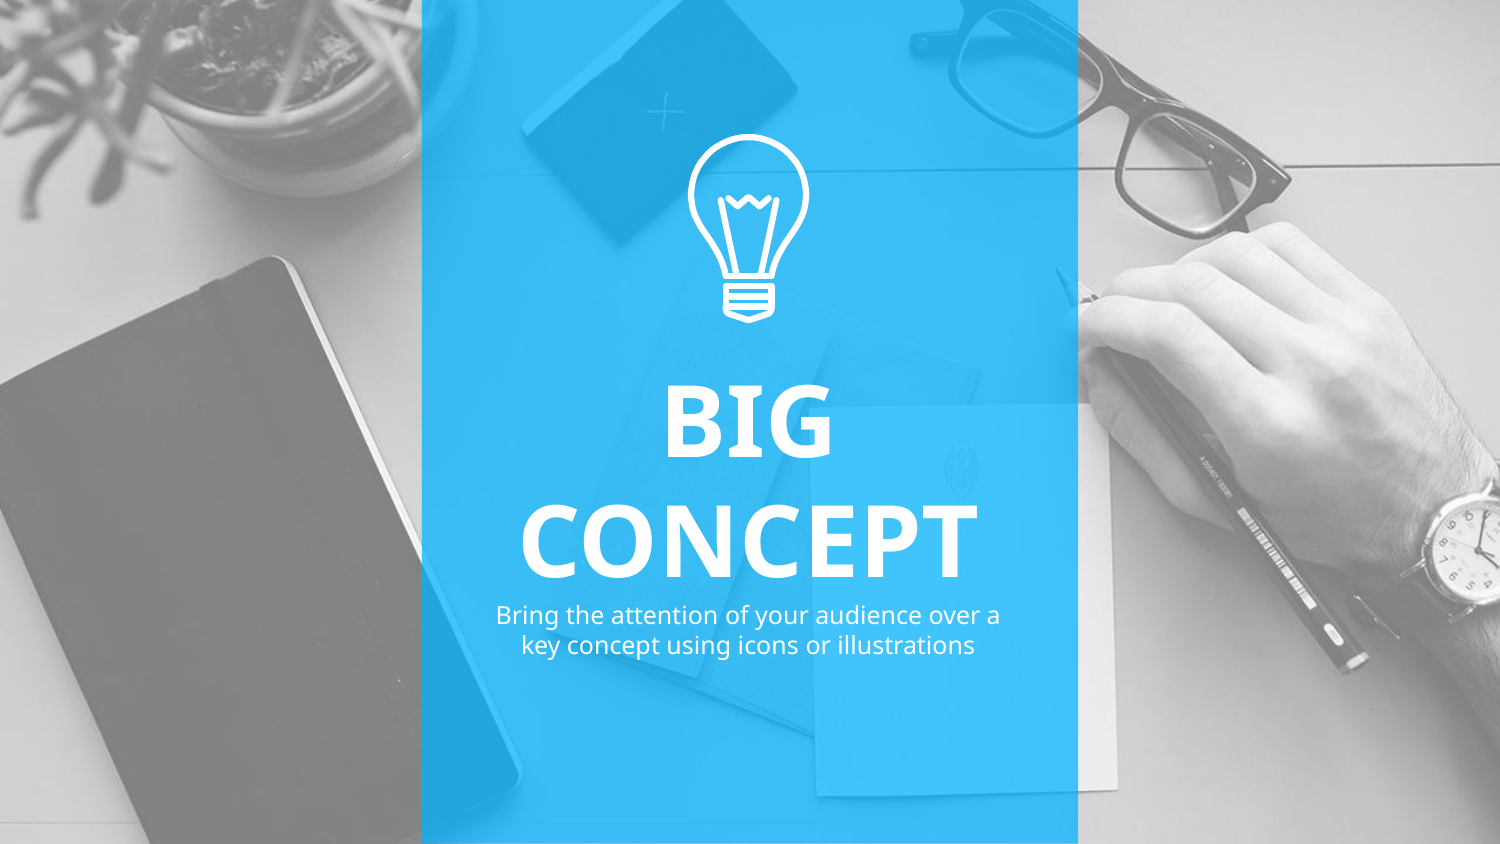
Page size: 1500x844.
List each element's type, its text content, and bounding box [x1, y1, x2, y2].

picture [0, 0, 421, 844]
picture [1079, 0, 1500, 844]
text_box [421, 0, 1079, 844]
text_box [690, 136, 807, 321]
subtitle Bring the attention of your audience over a key concept using icons or illustrations [472, 584, 1025, 714]
title BIG CONCEPT [472, 422, 1025, 584]
